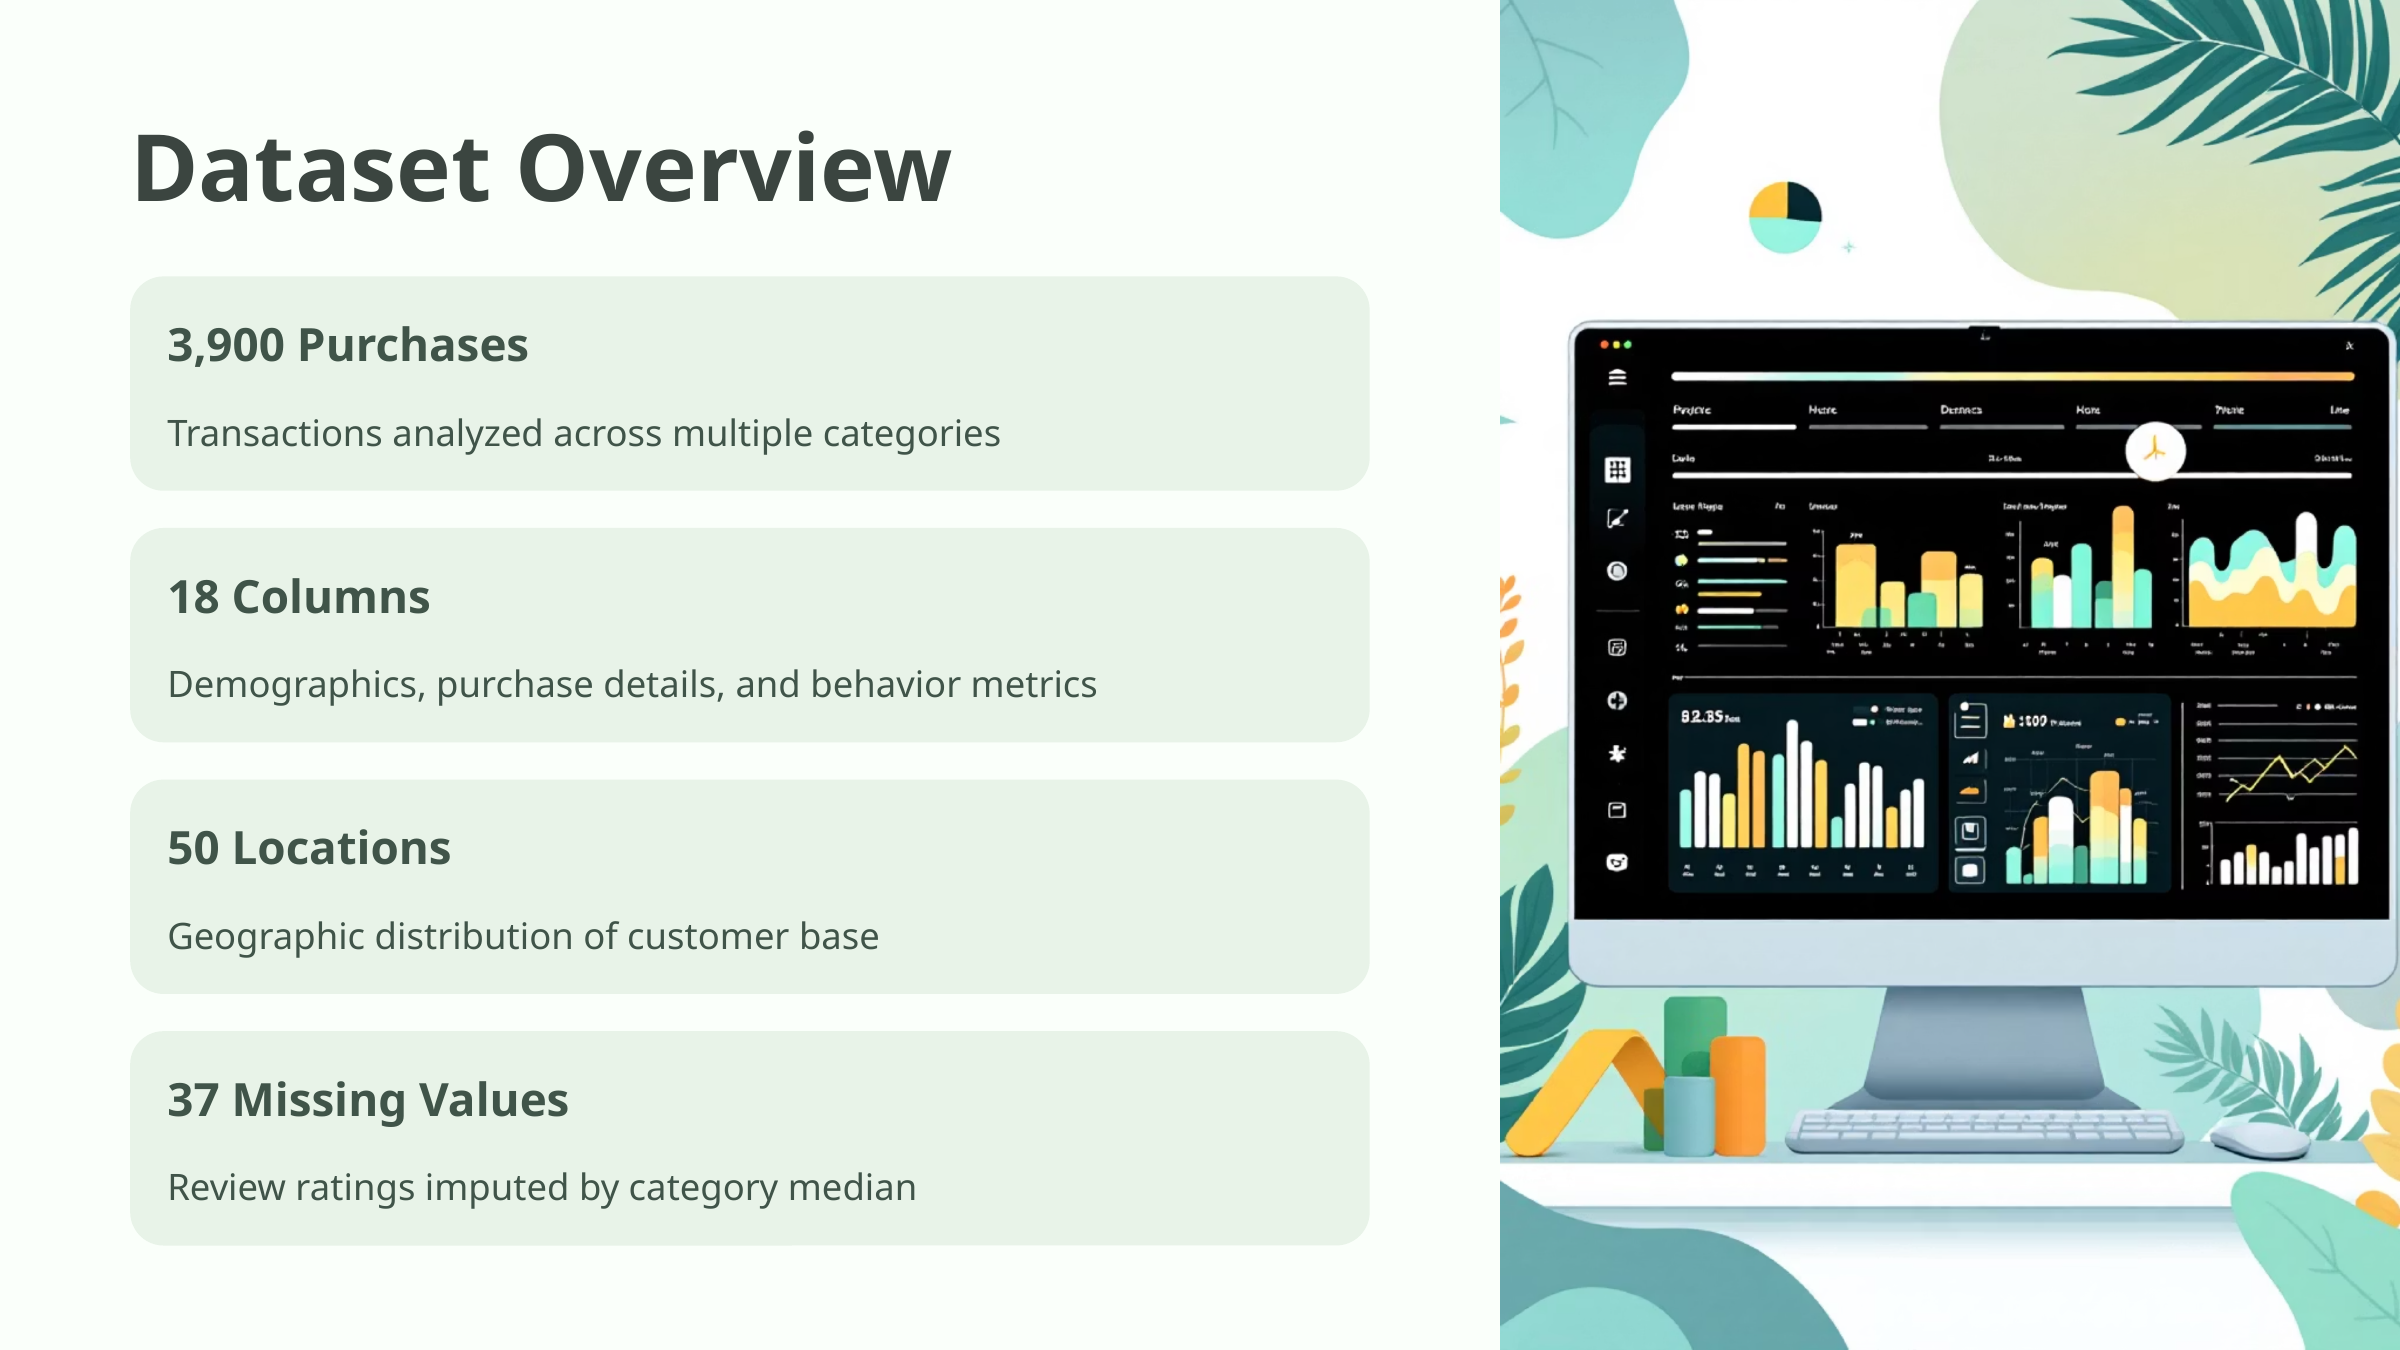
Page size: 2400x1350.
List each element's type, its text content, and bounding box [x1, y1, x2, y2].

text_box 37 Missing Values [167, 1068, 633, 1127]
text_box Demographics, purchase details, and behavior metrics [167, 645, 1333, 706]
text_box Dataset Overview [130, 104, 1061, 221]
text_box [130, 779, 1370, 994]
text_box [130, 527, 1370, 743]
text_box 18 Columns [167, 565, 633, 624]
picture [1499, 0, 2400, 1350]
text_box [130, 276, 1370, 491]
text_box 3,900 Purchases [167, 313, 633, 372]
text_box Review ratings imputed by category median [167, 1148, 1333, 1209]
text_box Geographic distribution of customer base [167, 897, 1333, 957]
text_box 50 Locations [167, 816, 633, 875]
text_box [130, 1031, 1370, 1246]
text_box Transactions analyzed across multiple categories [167, 394, 1333, 454]
